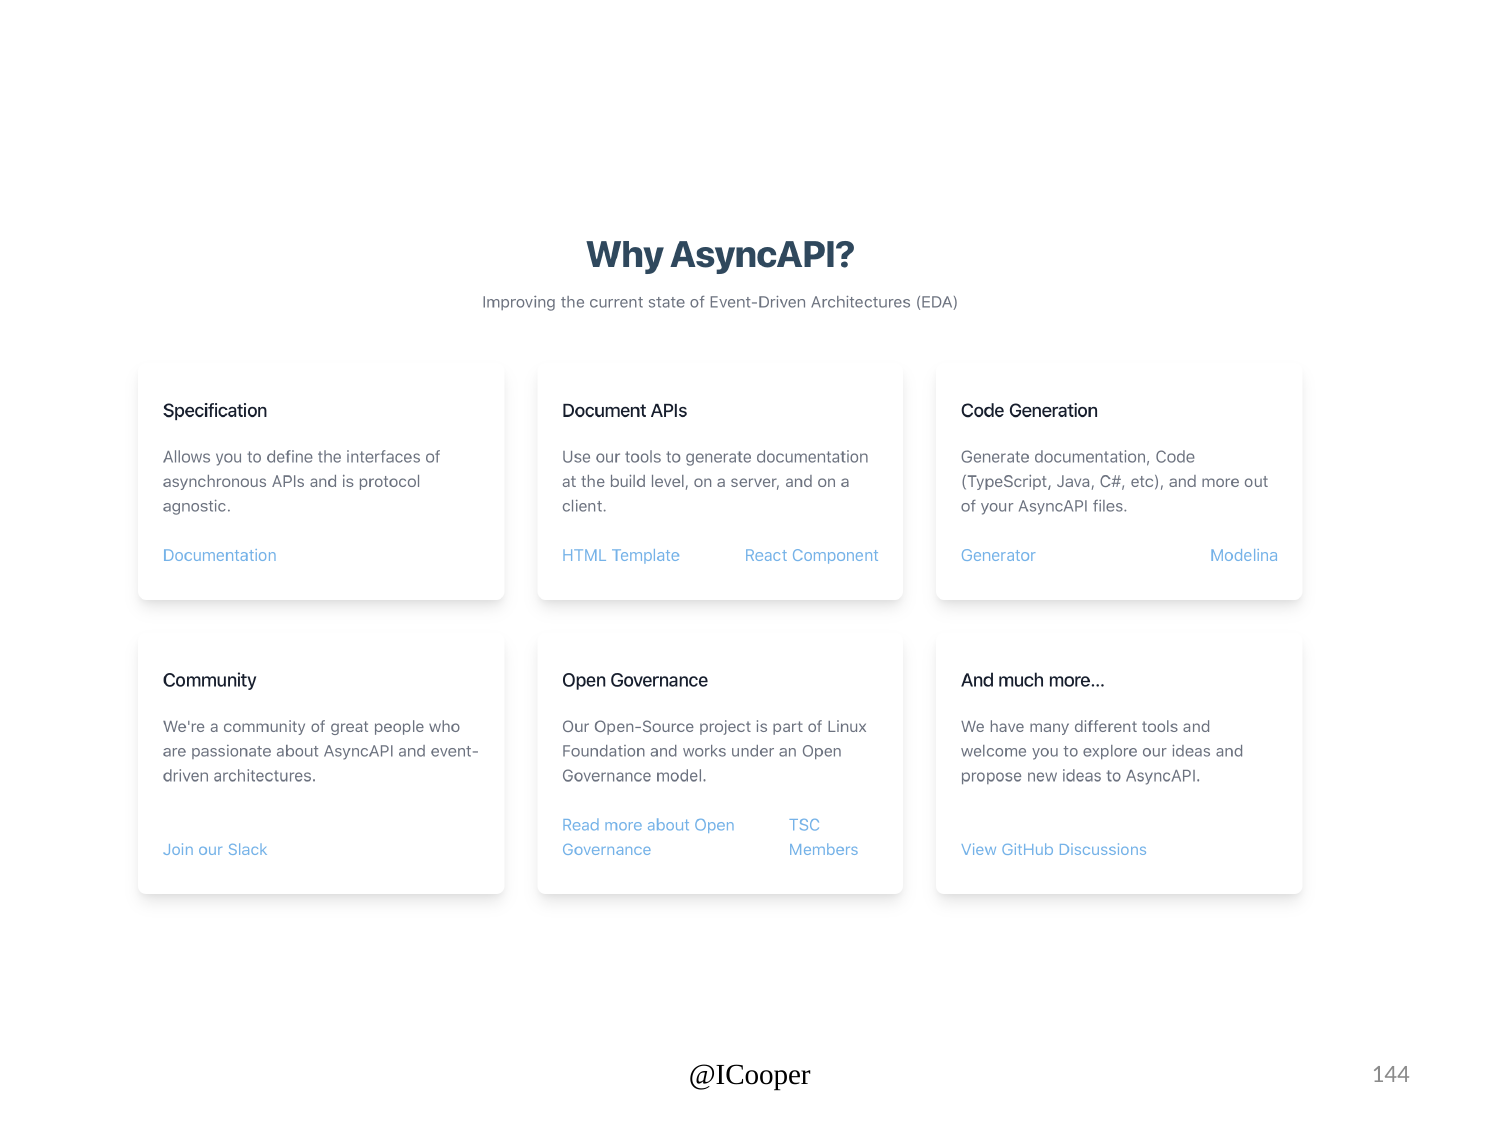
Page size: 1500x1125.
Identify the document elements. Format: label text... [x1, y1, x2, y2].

footer @ICooper [512, 1042, 988, 1103]
slide_number 144 [1074, 1042, 1425, 1103]
picture [62, 214, 1500, 943]
